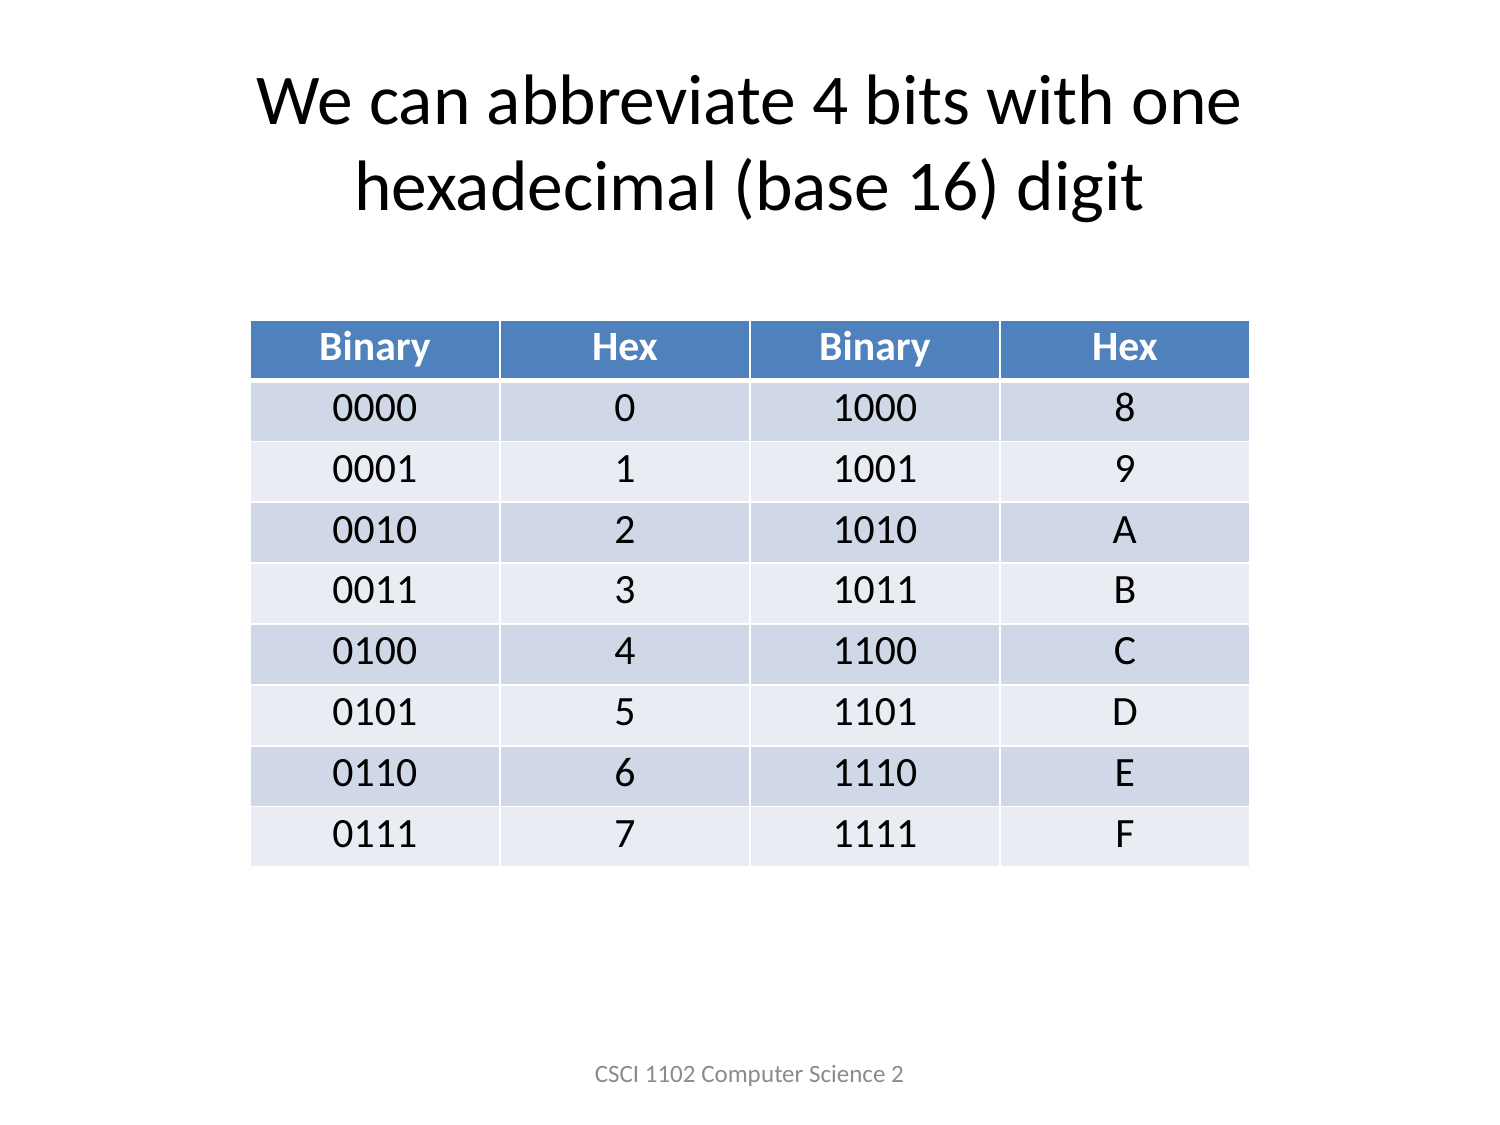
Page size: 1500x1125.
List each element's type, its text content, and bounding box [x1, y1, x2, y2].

table_cell 0101 [251, 686, 499, 745]
table_header Hex [1001, 321, 1249, 378]
table_cell 2 [501, 503, 749, 562]
table_header Binary [751, 321, 999, 378]
table_cell 1101 [751, 686, 999, 745]
table_header Hex [501, 321, 749, 378]
table_cell 0111 [251, 807, 499, 866]
table_cell 1000 [751, 383, 999, 441]
table_cell 1001 [751, 442, 999, 501]
footer CSCI 1102 Computer Science 2 [512, 1042, 988, 1103]
table_cell 5 [501, 686, 749, 745]
table_cell 6 [501, 747, 749, 806]
table_cell 1 [501, 442, 749, 501]
table_cell C [1001, 625, 1249, 684]
table_cell 7 [501, 807, 749, 866]
table_cell 1011 [751, 564, 999, 623]
table_cell 8 [1001, 383, 1249, 441]
table_cell 0011 [251, 564, 499, 623]
table_cell 9 [1001, 442, 1249, 501]
table_cell 4 [501, 625, 749, 684]
table_cell 0010 [251, 503, 499, 562]
table_cell 0 [501, 383, 749, 441]
table_cell 0110 [251, 747, 499, 806]
table_cell B [1001, 564, 1249, 623]
table_cell 1010 [751, 503, 999, 562]
table_cell 1111 [751, 807, 999, 866]
table_cell 3 [501, 564, 749, 623]
table_cell 0000 [251, 383, 499, 441]
table_cell E [1001, 747, 1249, 806]
table_cell A [1001, 503, 1249, 562]
table_cell 1110 [751, 747, 999, 806]
title We can abbreviate 4 bits with one hexadecimal (base 16) digit [75, 45, 1425, 233]
table_cell F [1001, 807, 1249, 866]
table_cell D [1001, 686, 1249, 745]
table_cell 1100 [751, 625, 999, 684]
table_header Binary [251, 321, 499, 378]
table_cell 0100 [251, 625, 499, 684]
table_cell 0001 [251, 442, 499, 501]
